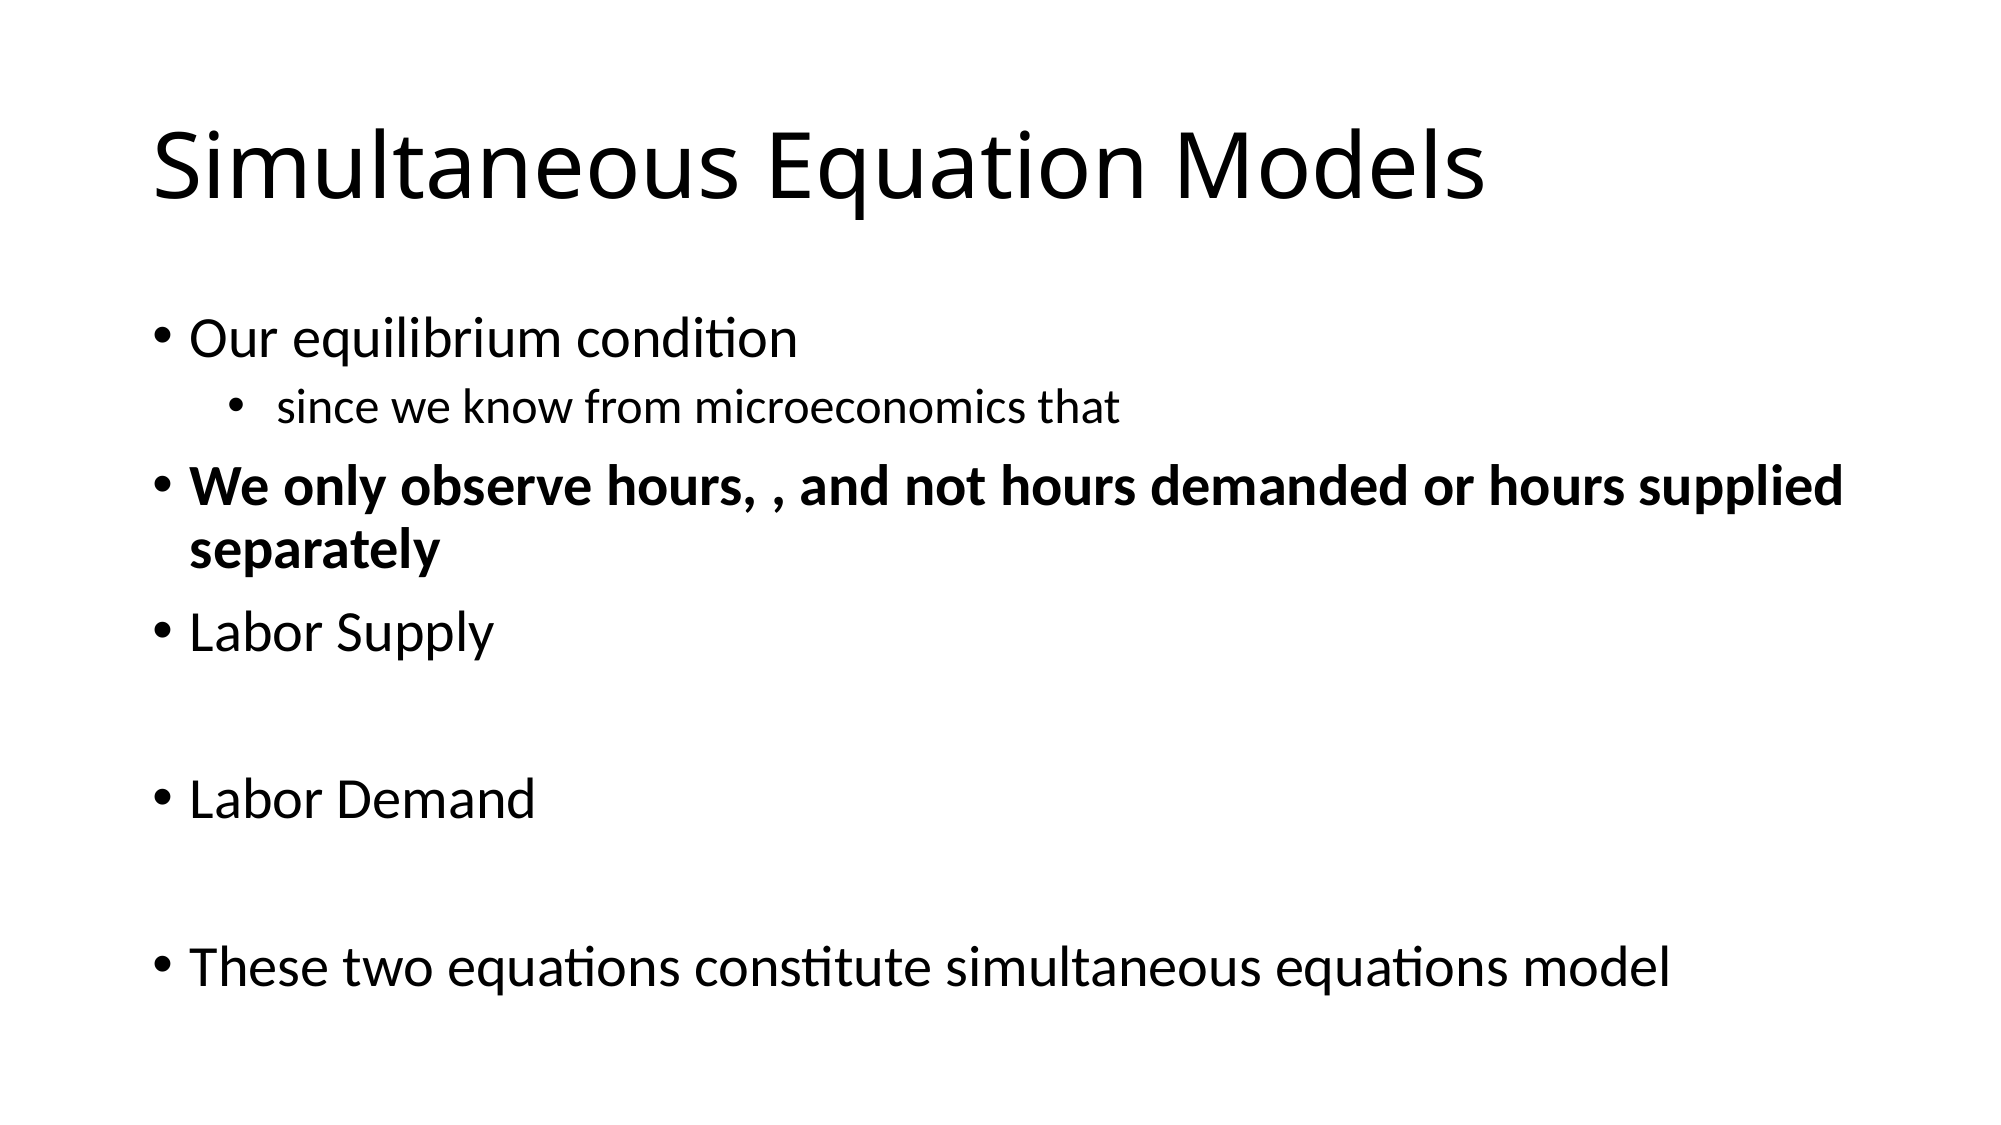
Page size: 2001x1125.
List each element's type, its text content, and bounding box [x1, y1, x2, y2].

title Simultaneous Equation Models [137, 59, 1863, 278]
